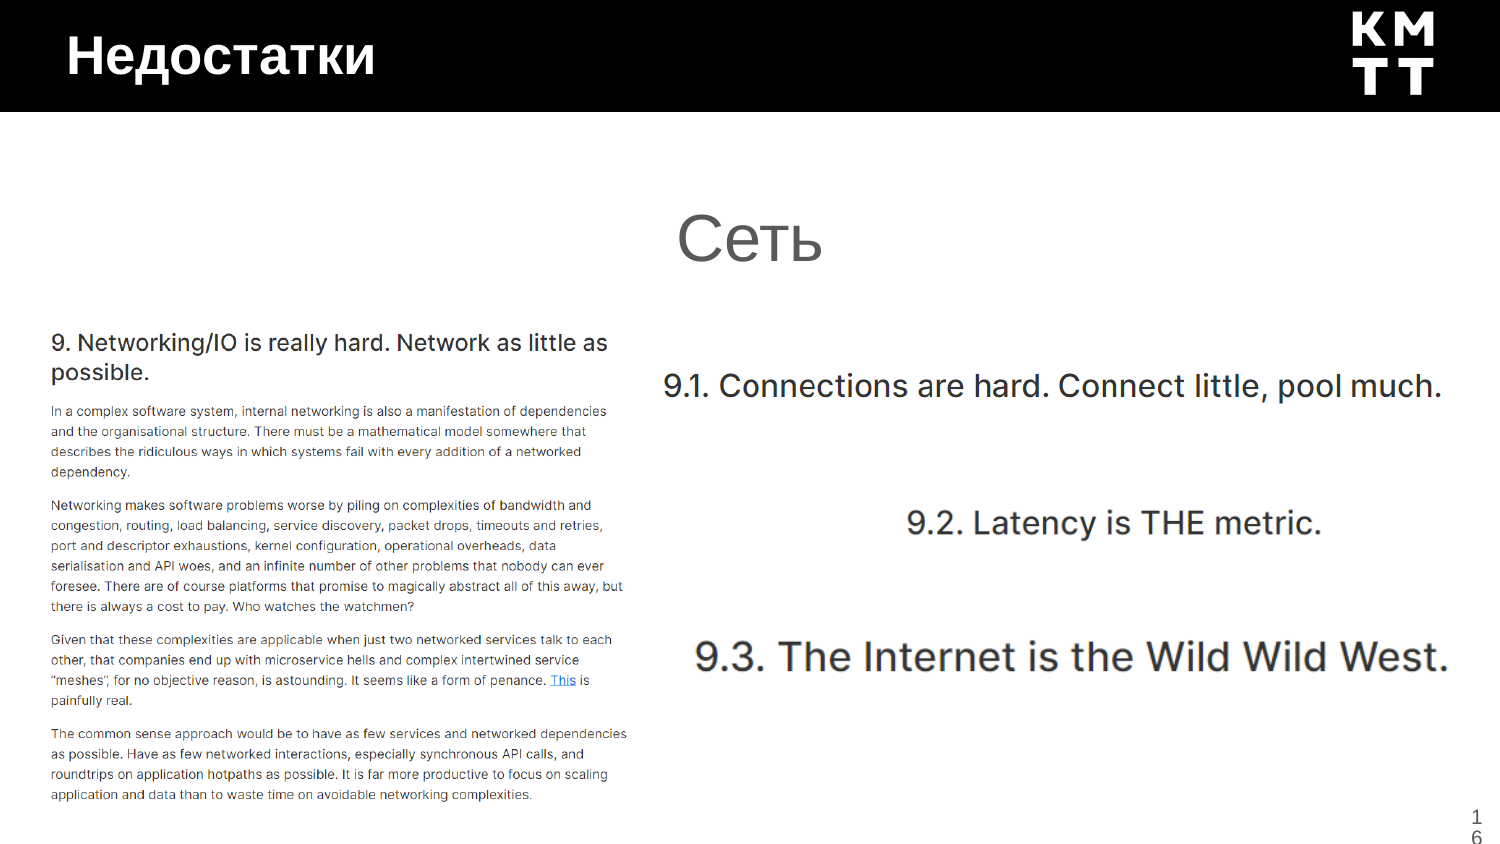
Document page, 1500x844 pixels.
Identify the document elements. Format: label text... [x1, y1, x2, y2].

slide_number ‹#› [1456, 556, 1500, 844]
picture [0, 0, 1500, 112]
picture [669, 605, 1469, 703]
picture [24, 304, 1469, 819]
picture [885, 484, 1349, 558]
list Сеть [229, 167, 1272, 305]
